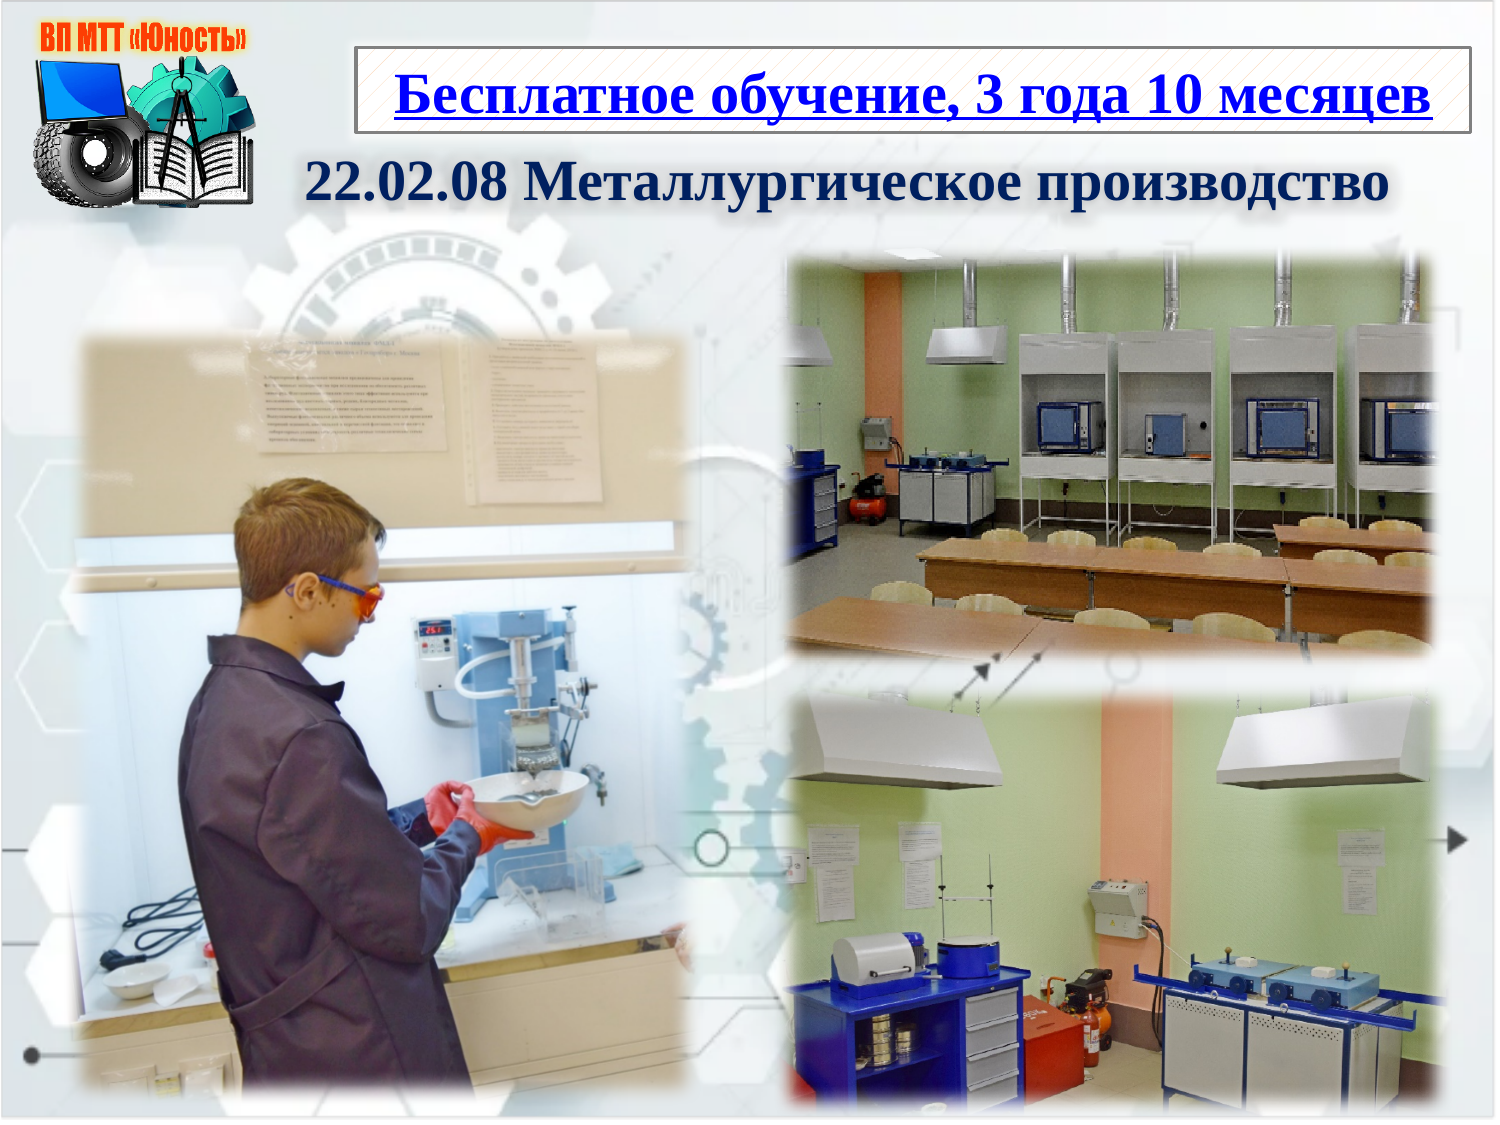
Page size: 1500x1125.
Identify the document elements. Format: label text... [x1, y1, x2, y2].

text_box Бесплатное обучение, 3 года 10 месяцев [356, 47, 1471, 133]
text_box 22.02.08 Металлургическое производство [286, 134, 1424, 221]
picture [64, 319, 703, 1107]
picture [773, 243, 1453, 1118]
picture [29, 16, 256, 209]
